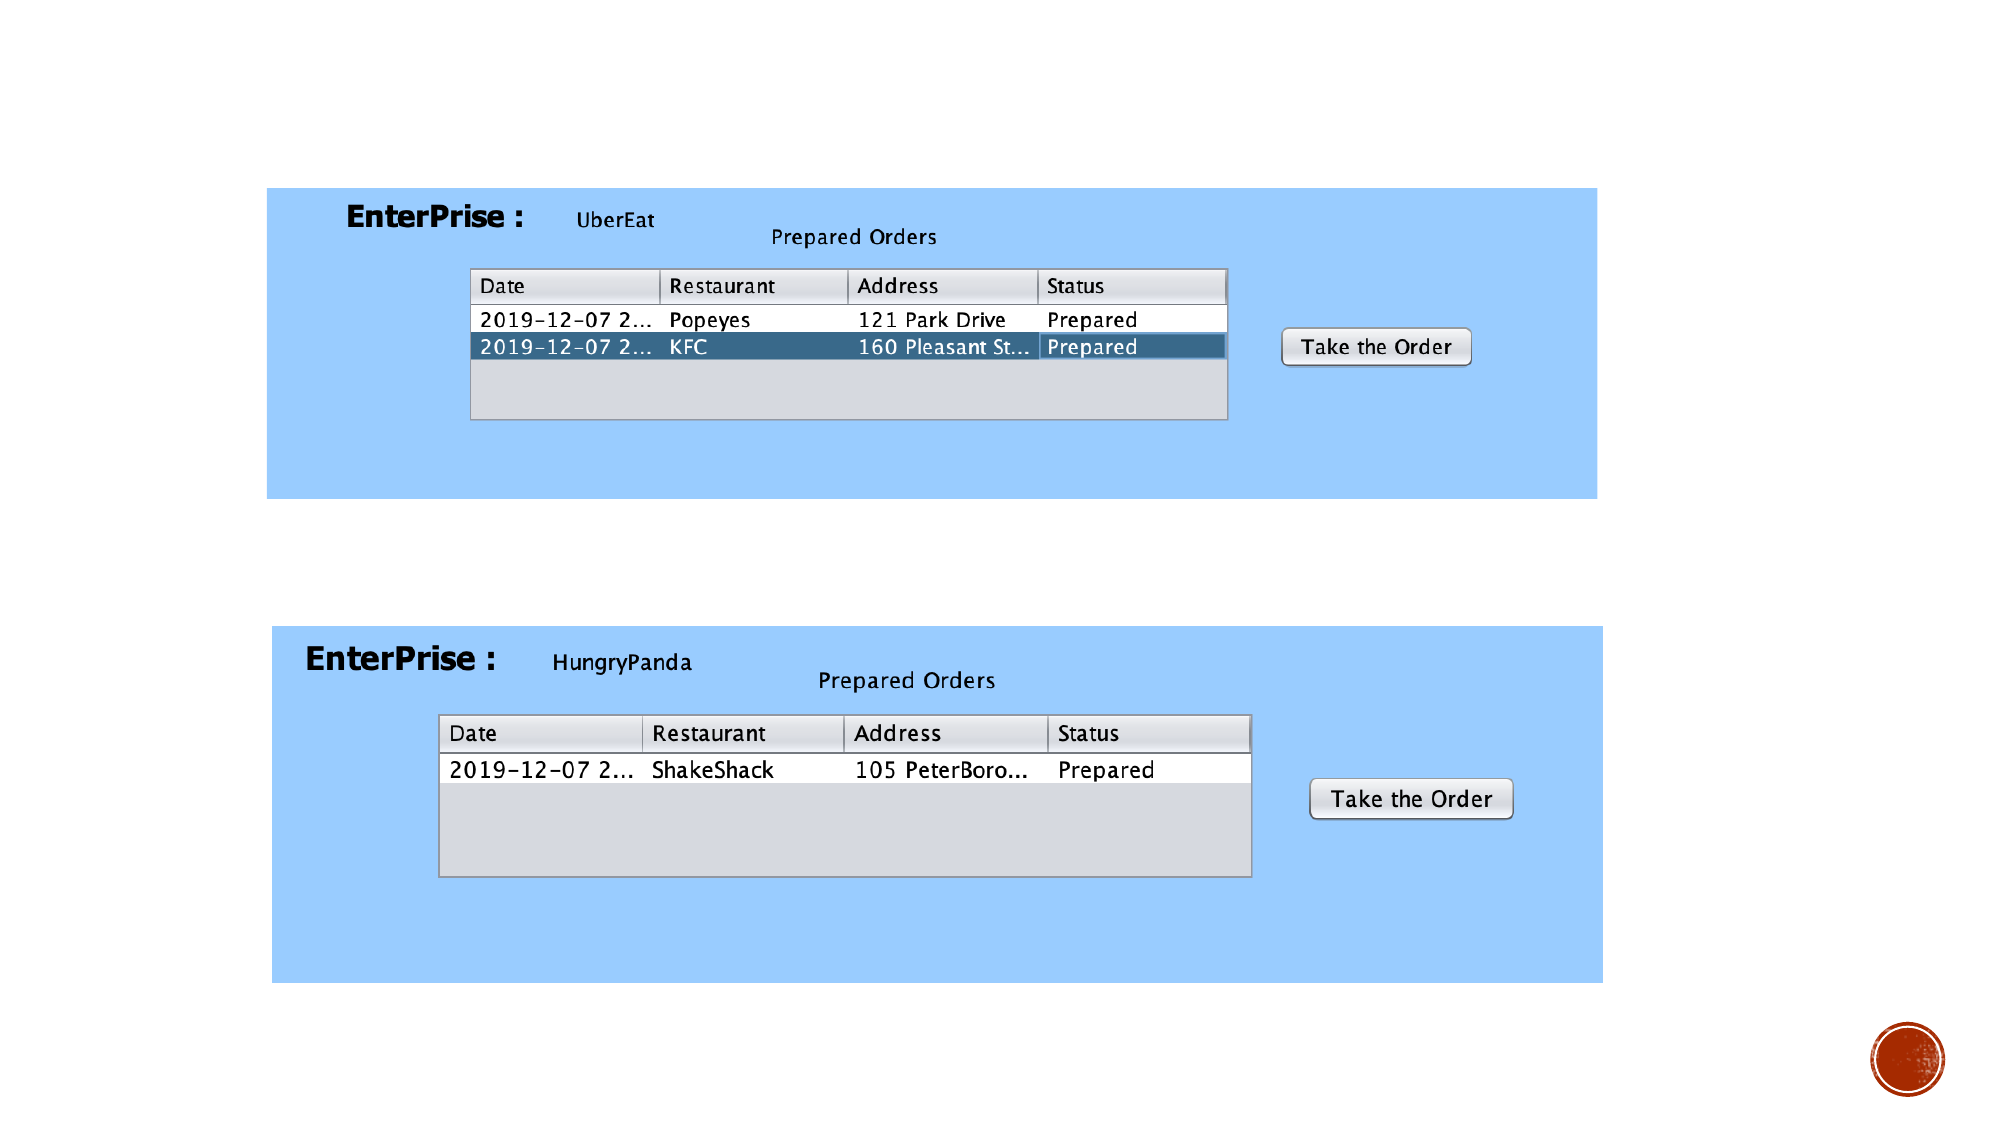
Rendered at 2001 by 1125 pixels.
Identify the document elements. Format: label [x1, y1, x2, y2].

picture [266, 188, 1598, 499]
list [275, 629, 1602, 983]
